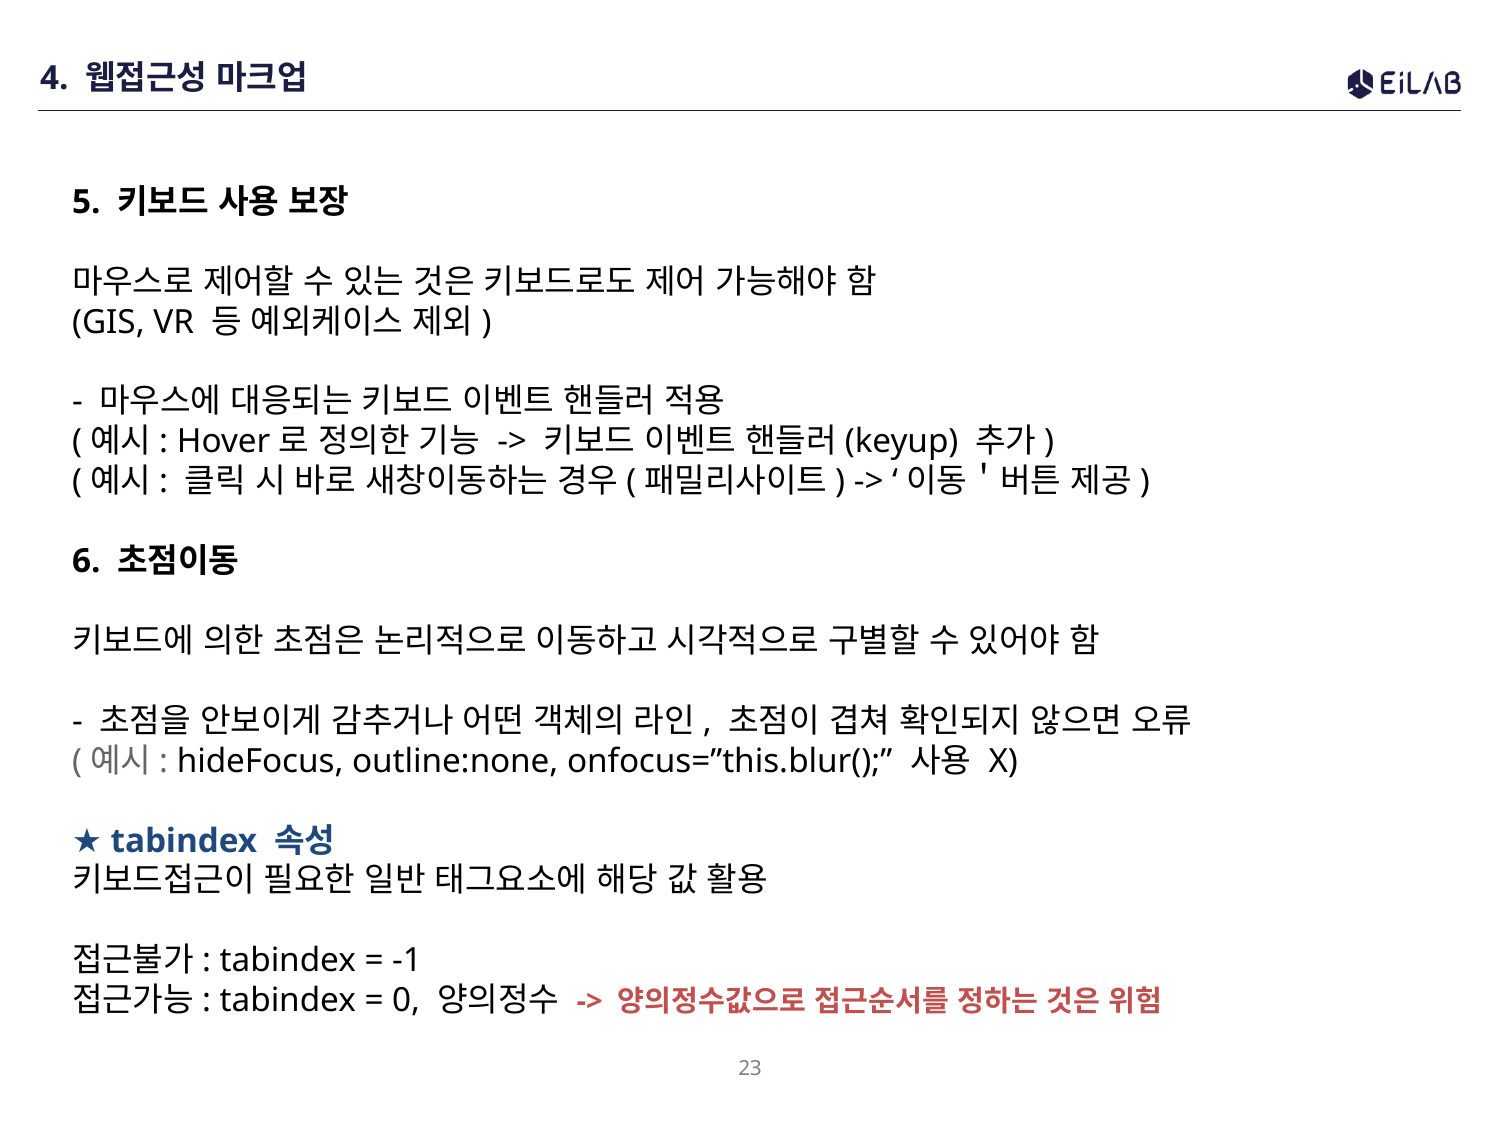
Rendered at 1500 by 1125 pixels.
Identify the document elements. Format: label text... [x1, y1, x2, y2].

picture [1347, 68, 1461, 99]
title 4. 웹접근성 마크업 [40, 43, 1334, 110]
text_box 5. 키보드 사용 보장 마우스로 제어할 수 있는 것은 키보드로도 제어 가능해야 함 (GIS, VR 등 예외케이스 제외) - 마우스에 대응되는 키보드 이벤트 핸들러 적용 (예시: Hover로 정의한 기능 -> 키보드 이벤트 핸들러(keyup) 추가) (예시: 클릭 시 바로 새창이동하는 경우(패밀리사이트) -> ‘이동＇버튼 제공) 6. 초점이동 키보드에 의한 초점은 논리적으로 이동하고 시각적으로 구별할 수 있어야 함 - 초점을 안보이게 감추거나 어떤 객체의 라인, 초점이 겹쳐 확인되지 않으면 오류 (예시: hideFocus, outline:none, onfocus=”this.blur();” 사용 X) ★ tabindex 속성 키보드접근이 필요한 일반 태그요소에 해당 값 활용 접근불가: tabindex = -1 접근가능: tabindex = 0, 양의정수 -> 양의정수값으로 접근순서를 정하는 것은 위험 [57, 172, 1424, 1026]
